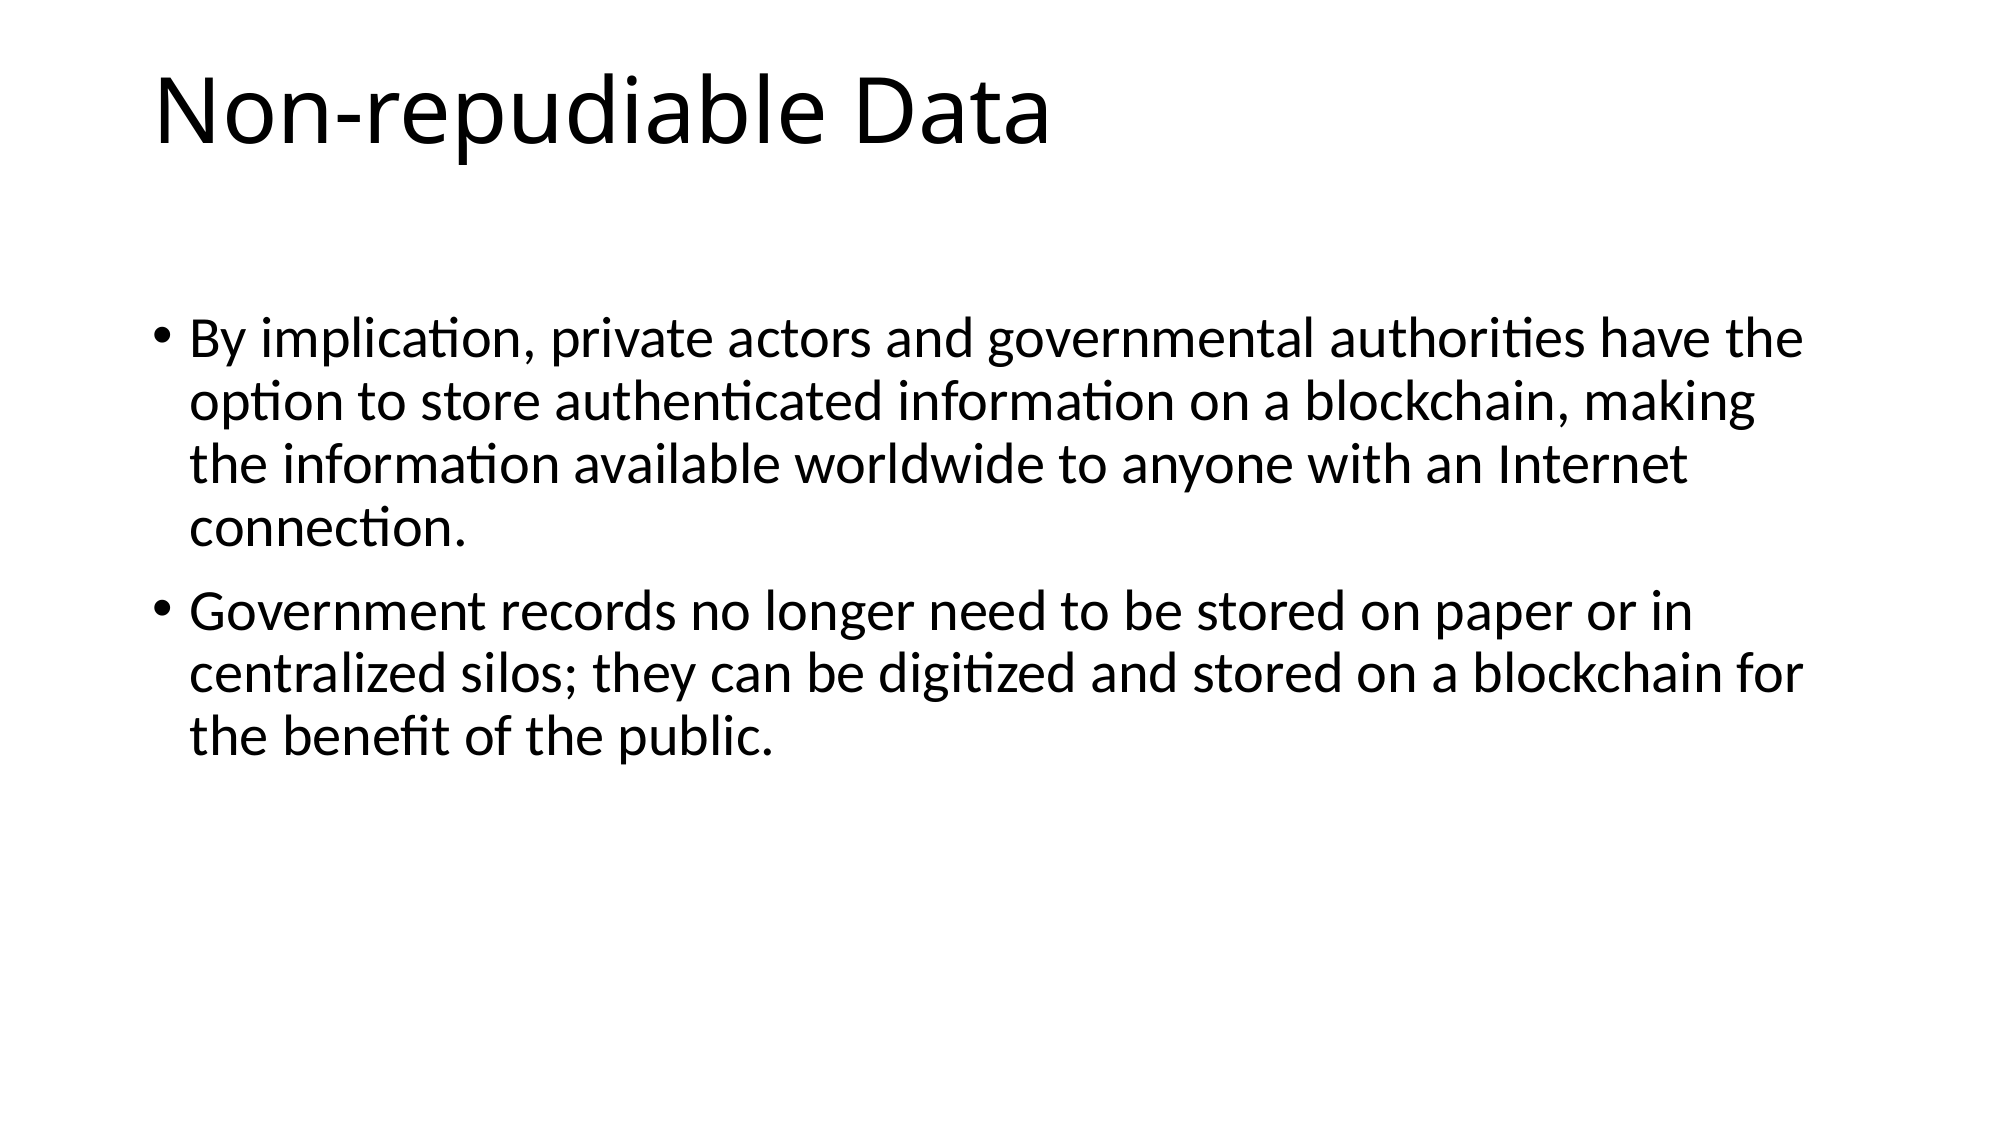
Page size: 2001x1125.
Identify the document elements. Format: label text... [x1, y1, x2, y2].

title Non-repudiable Data [137, 59, 1863, 278]
list By implication, private actors and governmental authorities have the option to store authenticated information on a blockchain, making the information available worldwide to anyone with an Internet connection. Government records no longer need to be stored on paper or in centralized silos; they can be digitized and stored on a blockchain for the benefit of the public. [137, 299, 1863, 1014]
